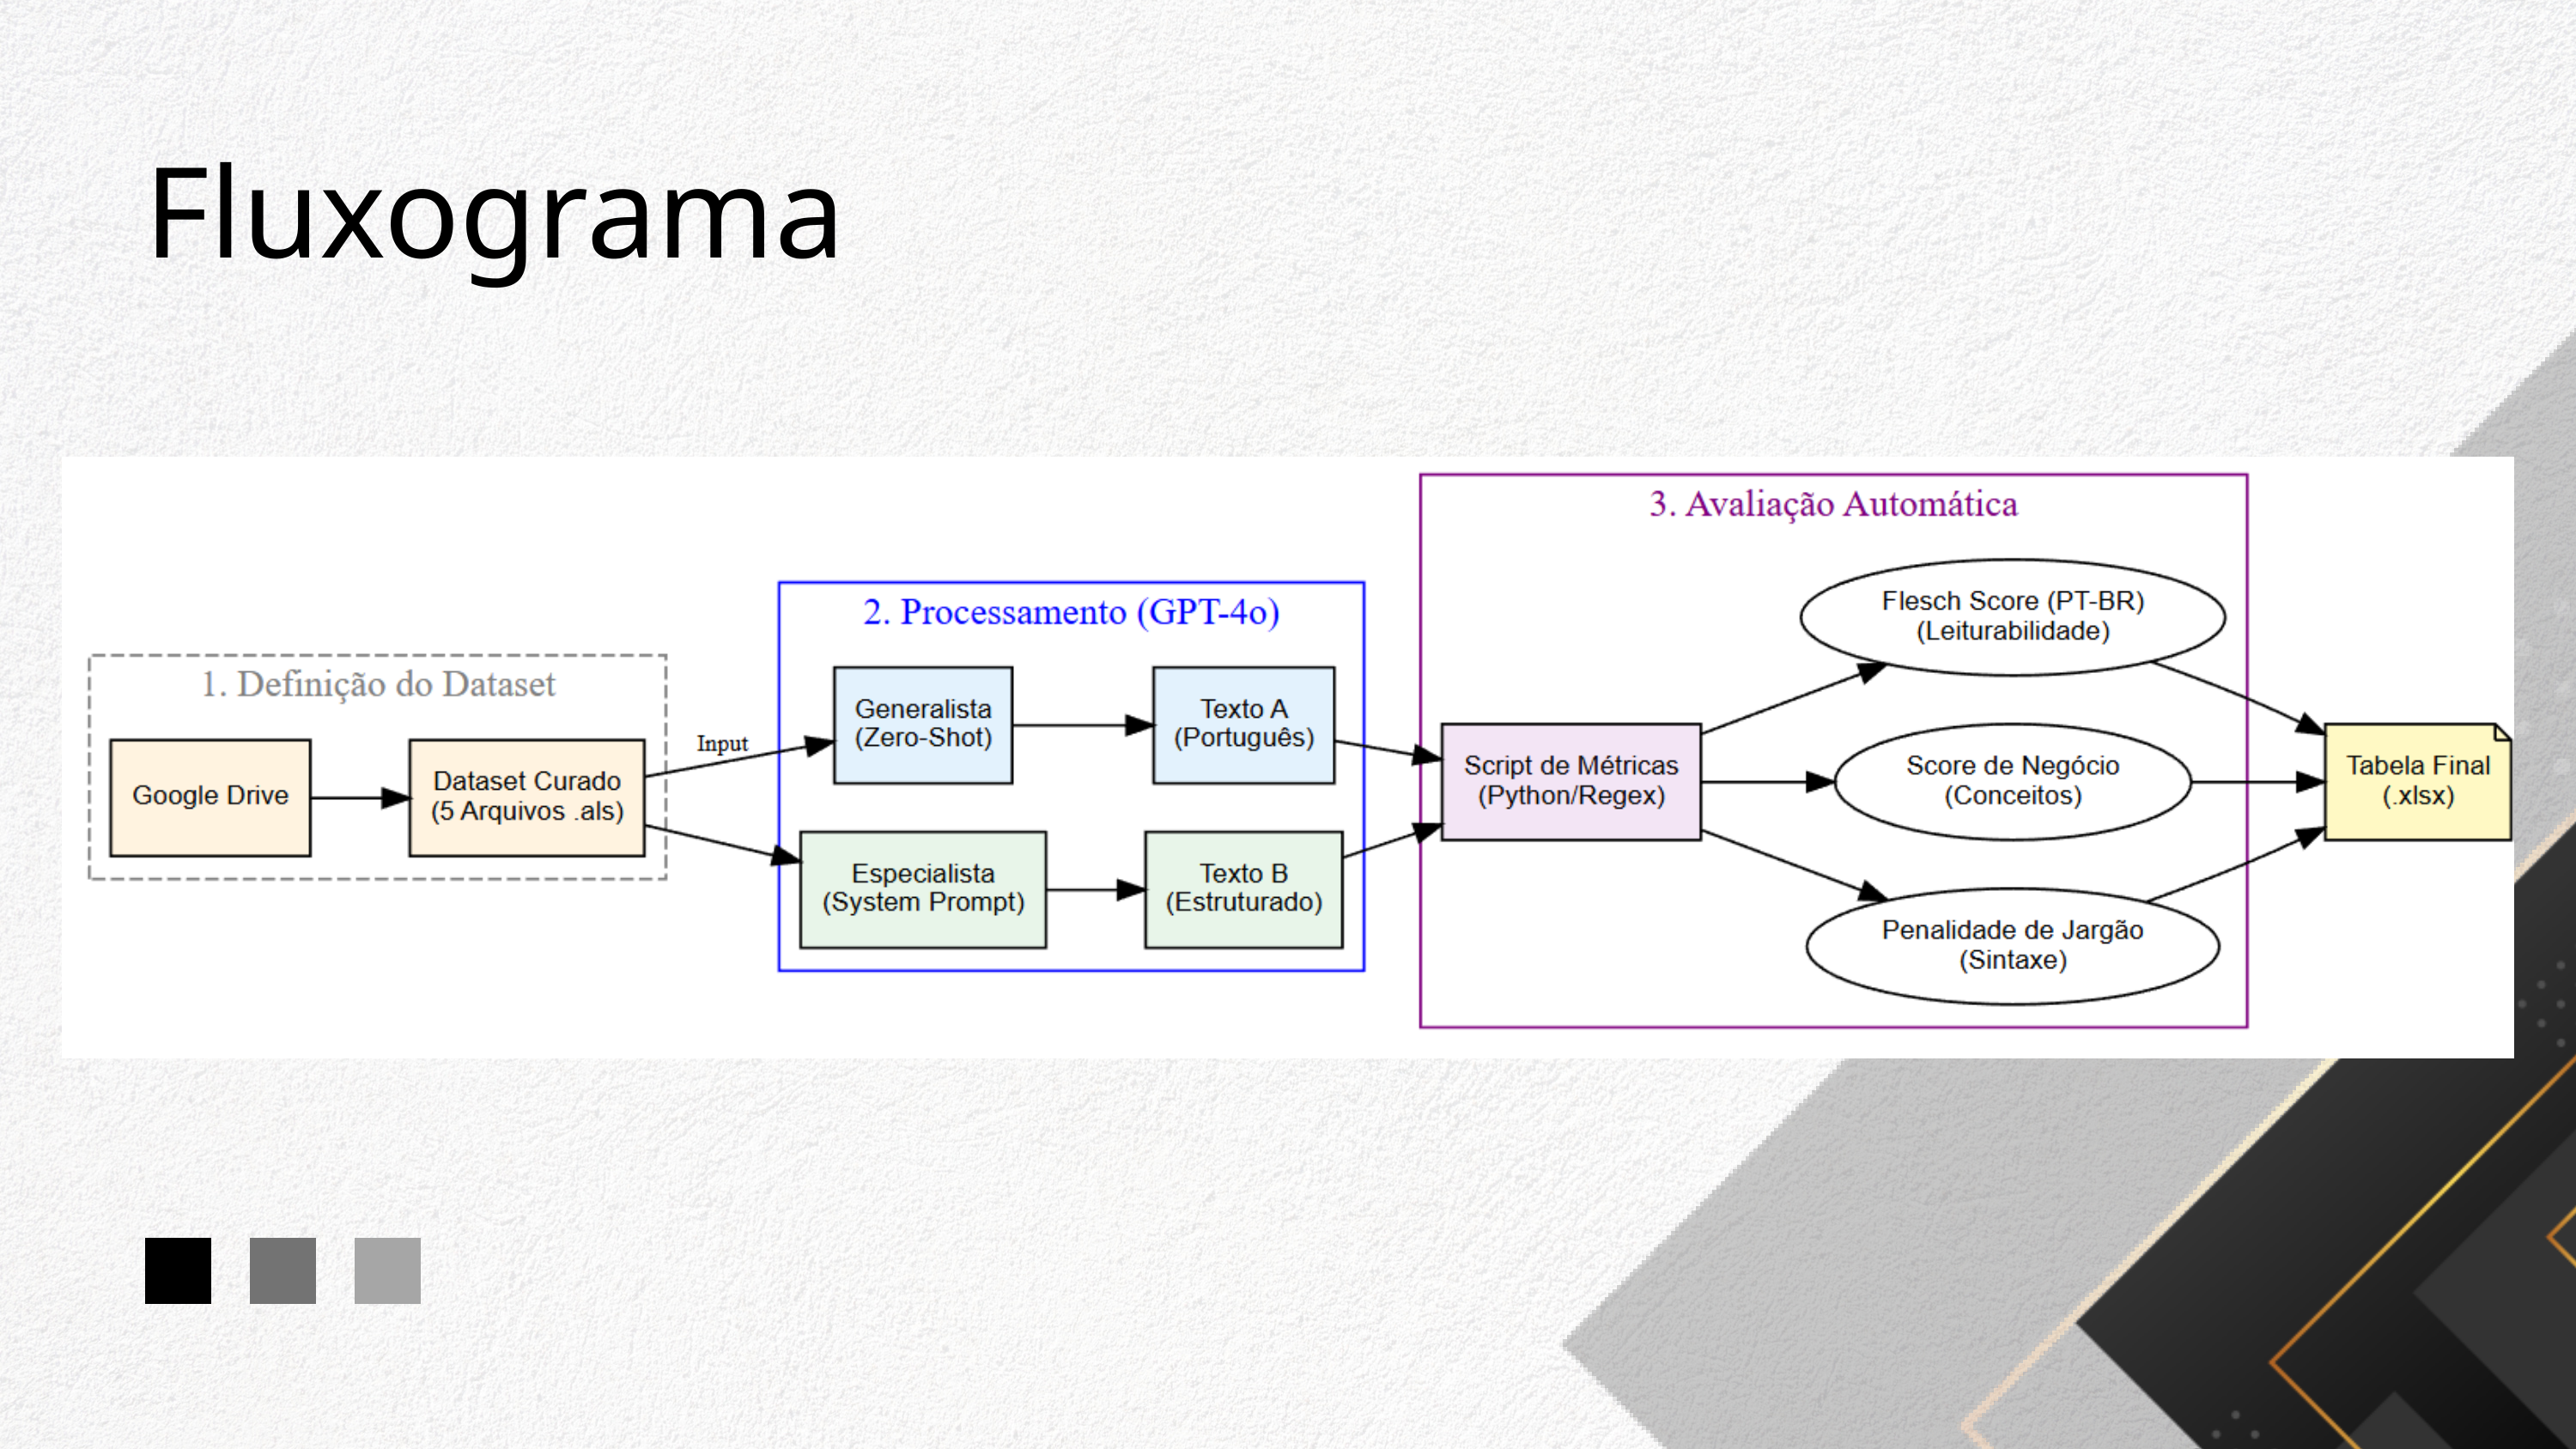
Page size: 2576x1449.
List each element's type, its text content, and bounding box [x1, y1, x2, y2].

text_box [1834, 750, 2576, 1449]
text_box [1062, 1058, 1834, 1449]
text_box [249, 1237, 316, 1304]
text_box Fluxograma [144, 107, 1024, 283]
text_box [1062, 163, 2576, 750]
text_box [354, 1237, 421, 1304]
text_box [61, 457, 2514, 1058]
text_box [144, 1237, 212, 1304]
text_box [0, 0, 2576, 1449]
